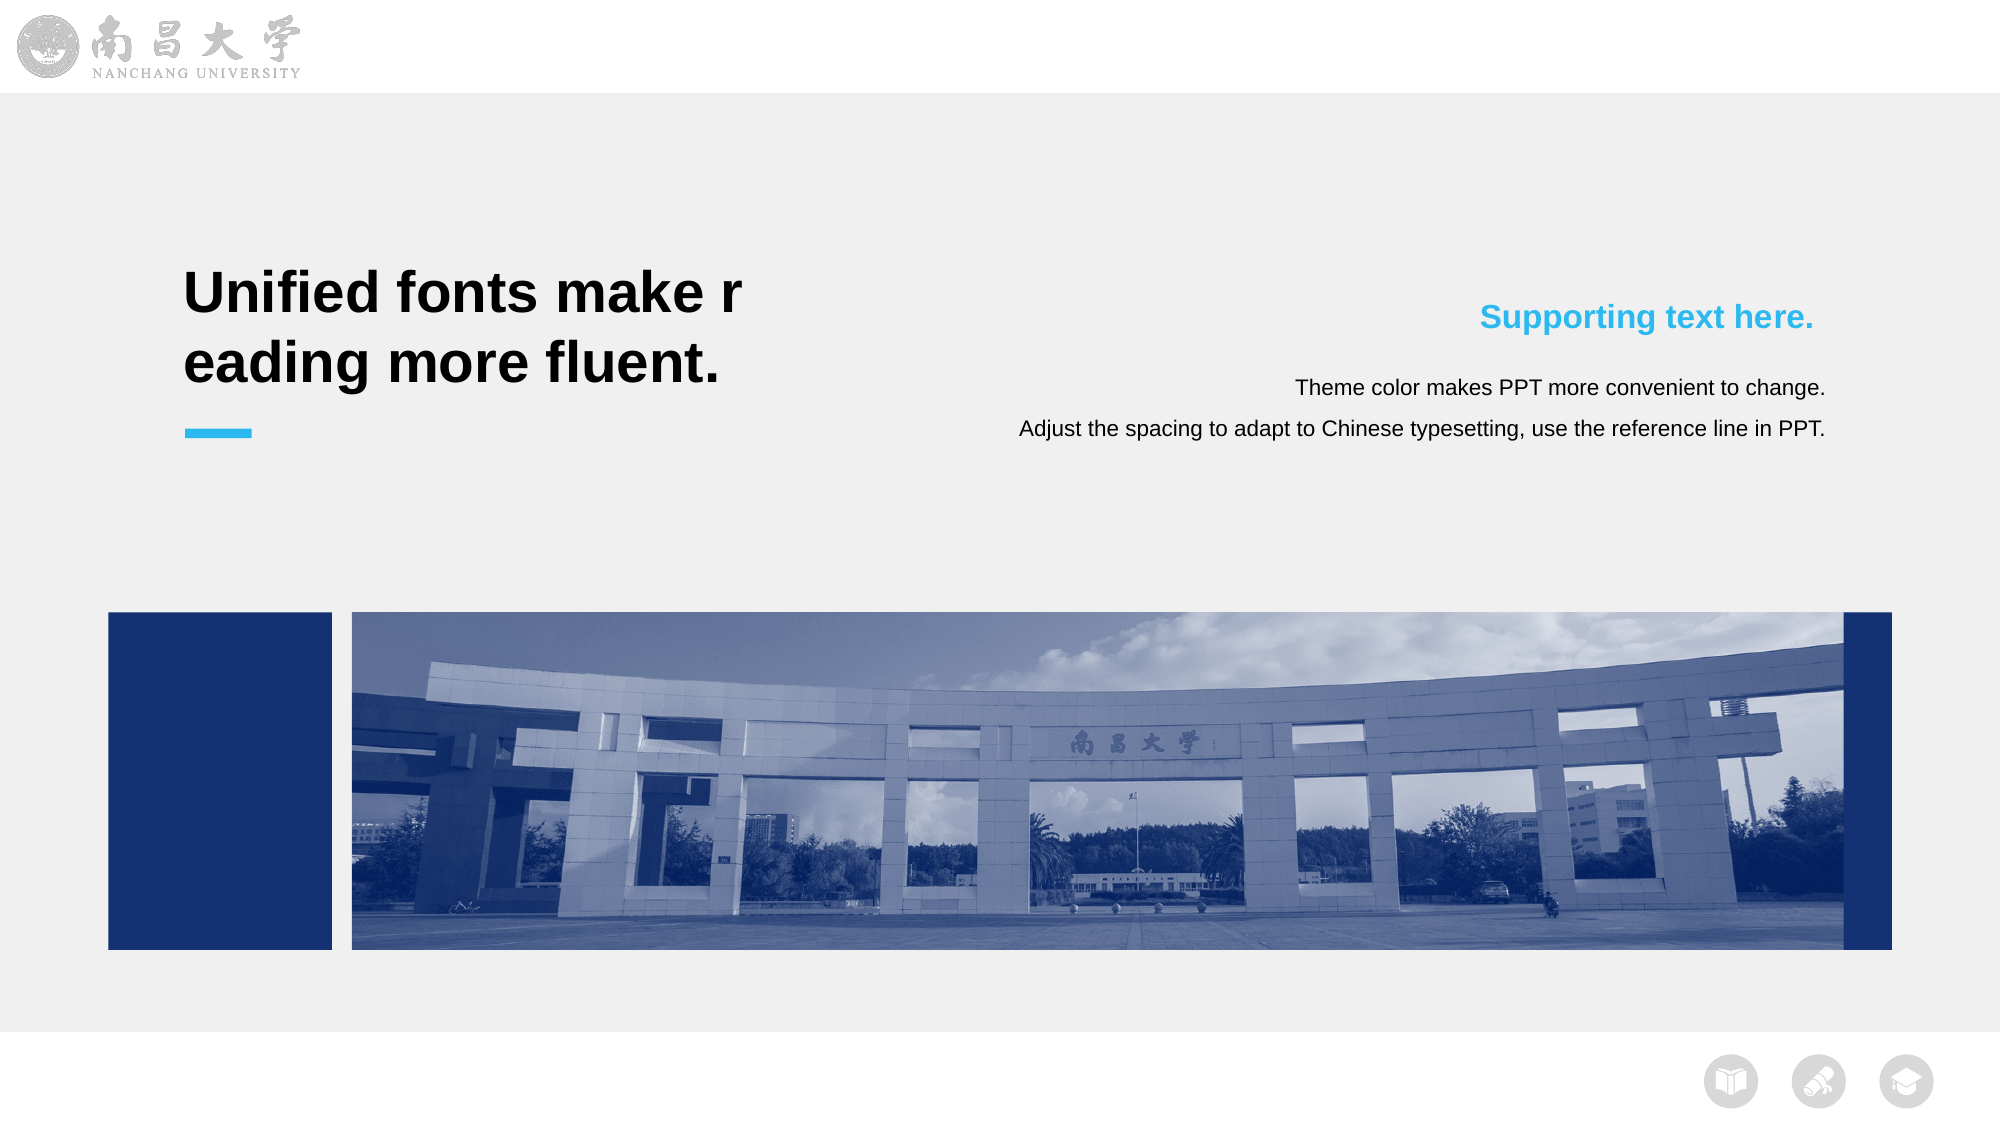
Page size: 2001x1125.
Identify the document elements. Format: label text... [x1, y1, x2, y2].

picture [17, 15, 300, 78]
text_box Unified fonts make r eading more fluent. [168, 246, 863, 425]
text_box [107, 611, 333, 951]
text_box [351, 611, 1843, 951]
text_box [1843, 611, 1893, 951]
text_box [184, 428, 253, 439]
text_box Supporting text he re. [1283, 276, 1830, 335]
text_box Theme color makes PPT more convenient to change. Adjust the spacing to adapt to Chinese typesetting, use the referen ce line in PPT. [995, 352, 1841, 489]
